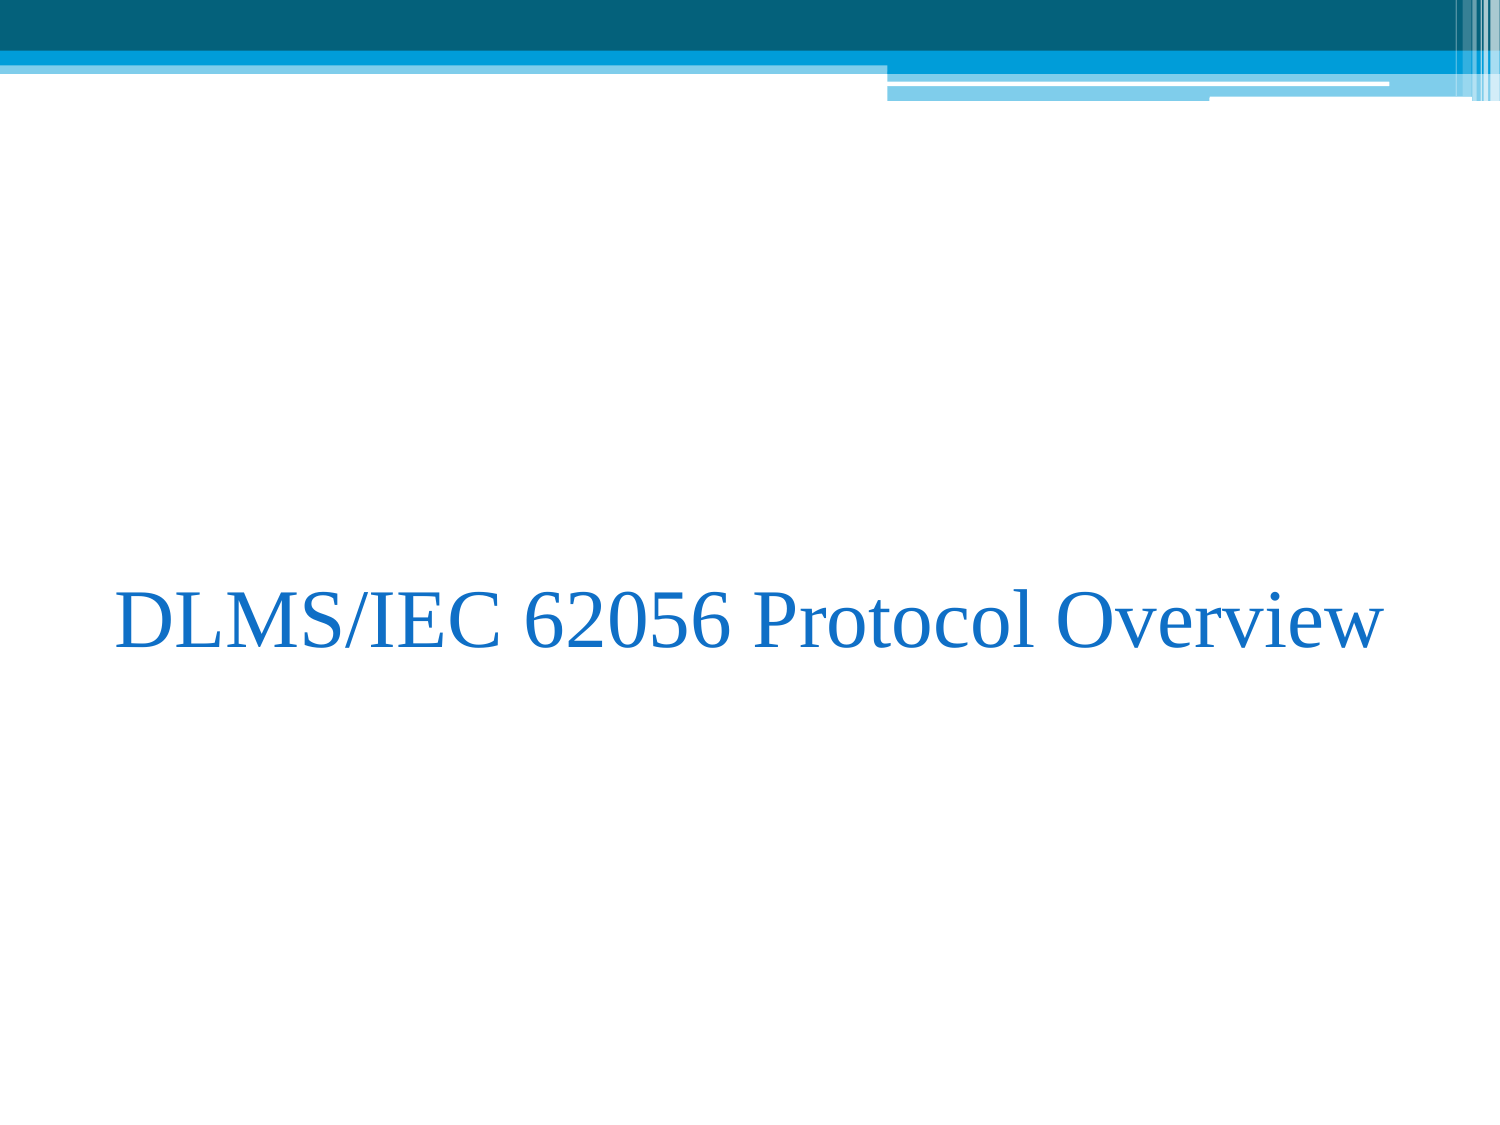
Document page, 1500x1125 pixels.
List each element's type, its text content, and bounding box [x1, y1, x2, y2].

text_box DLMS/IEC 62056 Protocol Overview [0, 527, 1500, 702]
